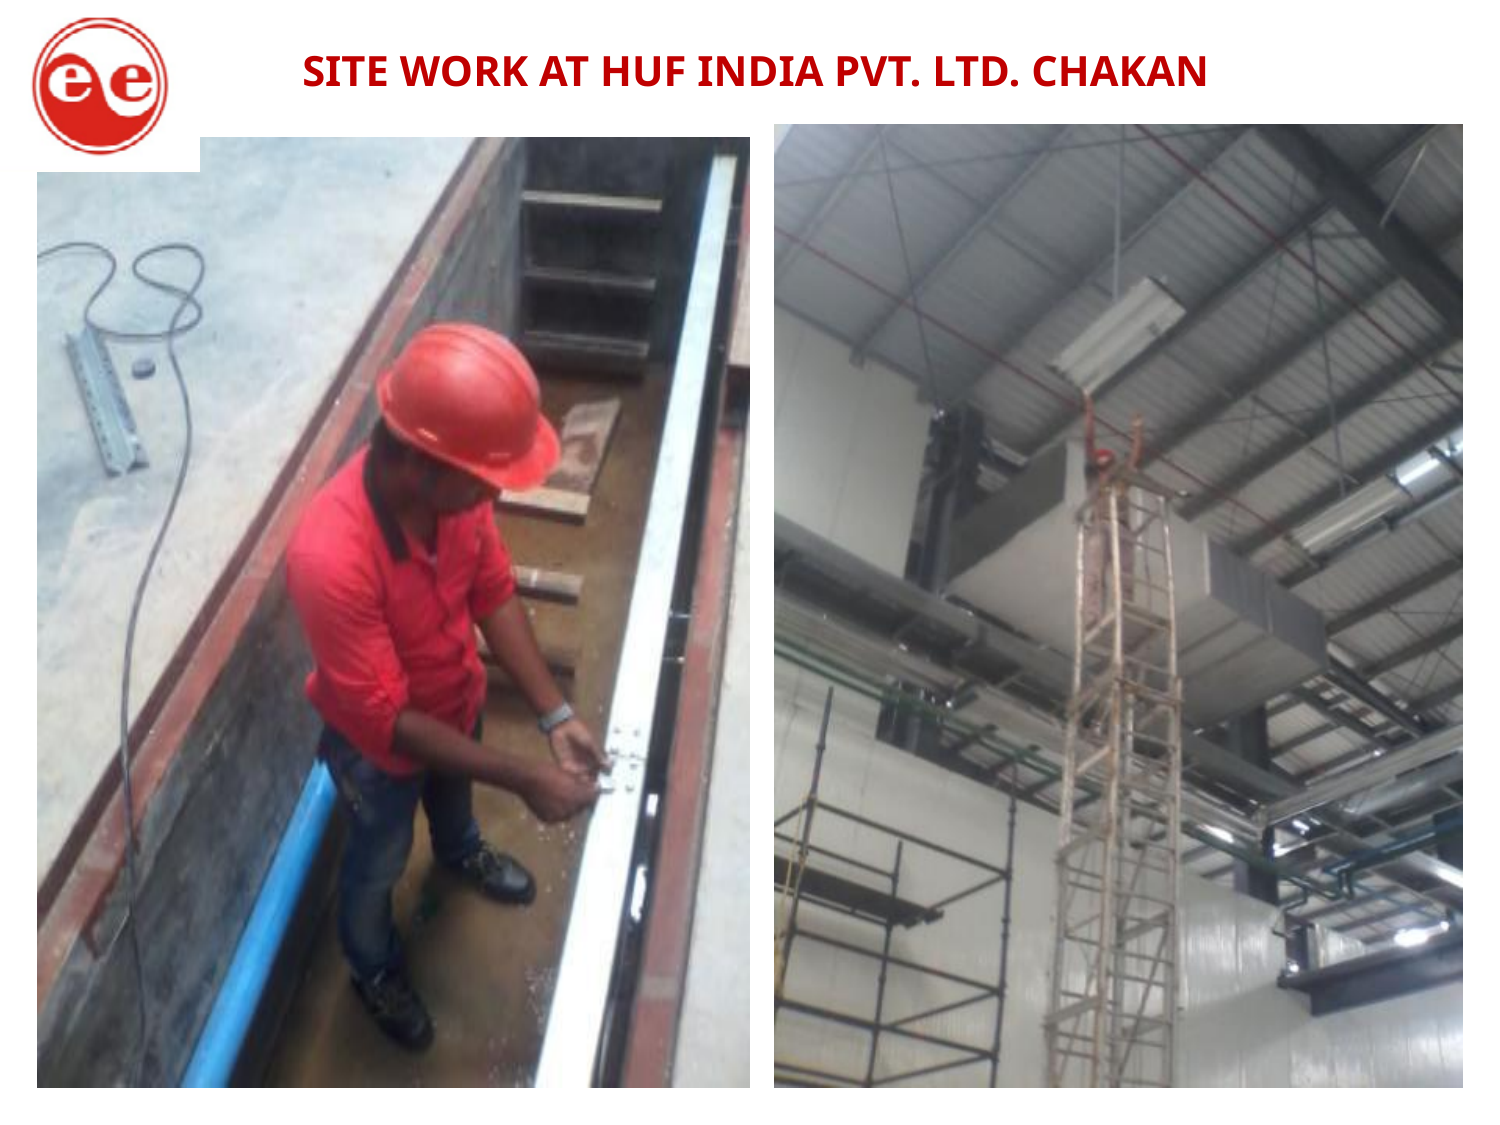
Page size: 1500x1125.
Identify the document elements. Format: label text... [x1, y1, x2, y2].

text_box SITE WORK AT HUF INDIA PVT. LTD. CHAKAN [204, 37, 1465, 148]
picture [774, 124, 1463, 1088]
picture [0, 0, 751, 1088]
